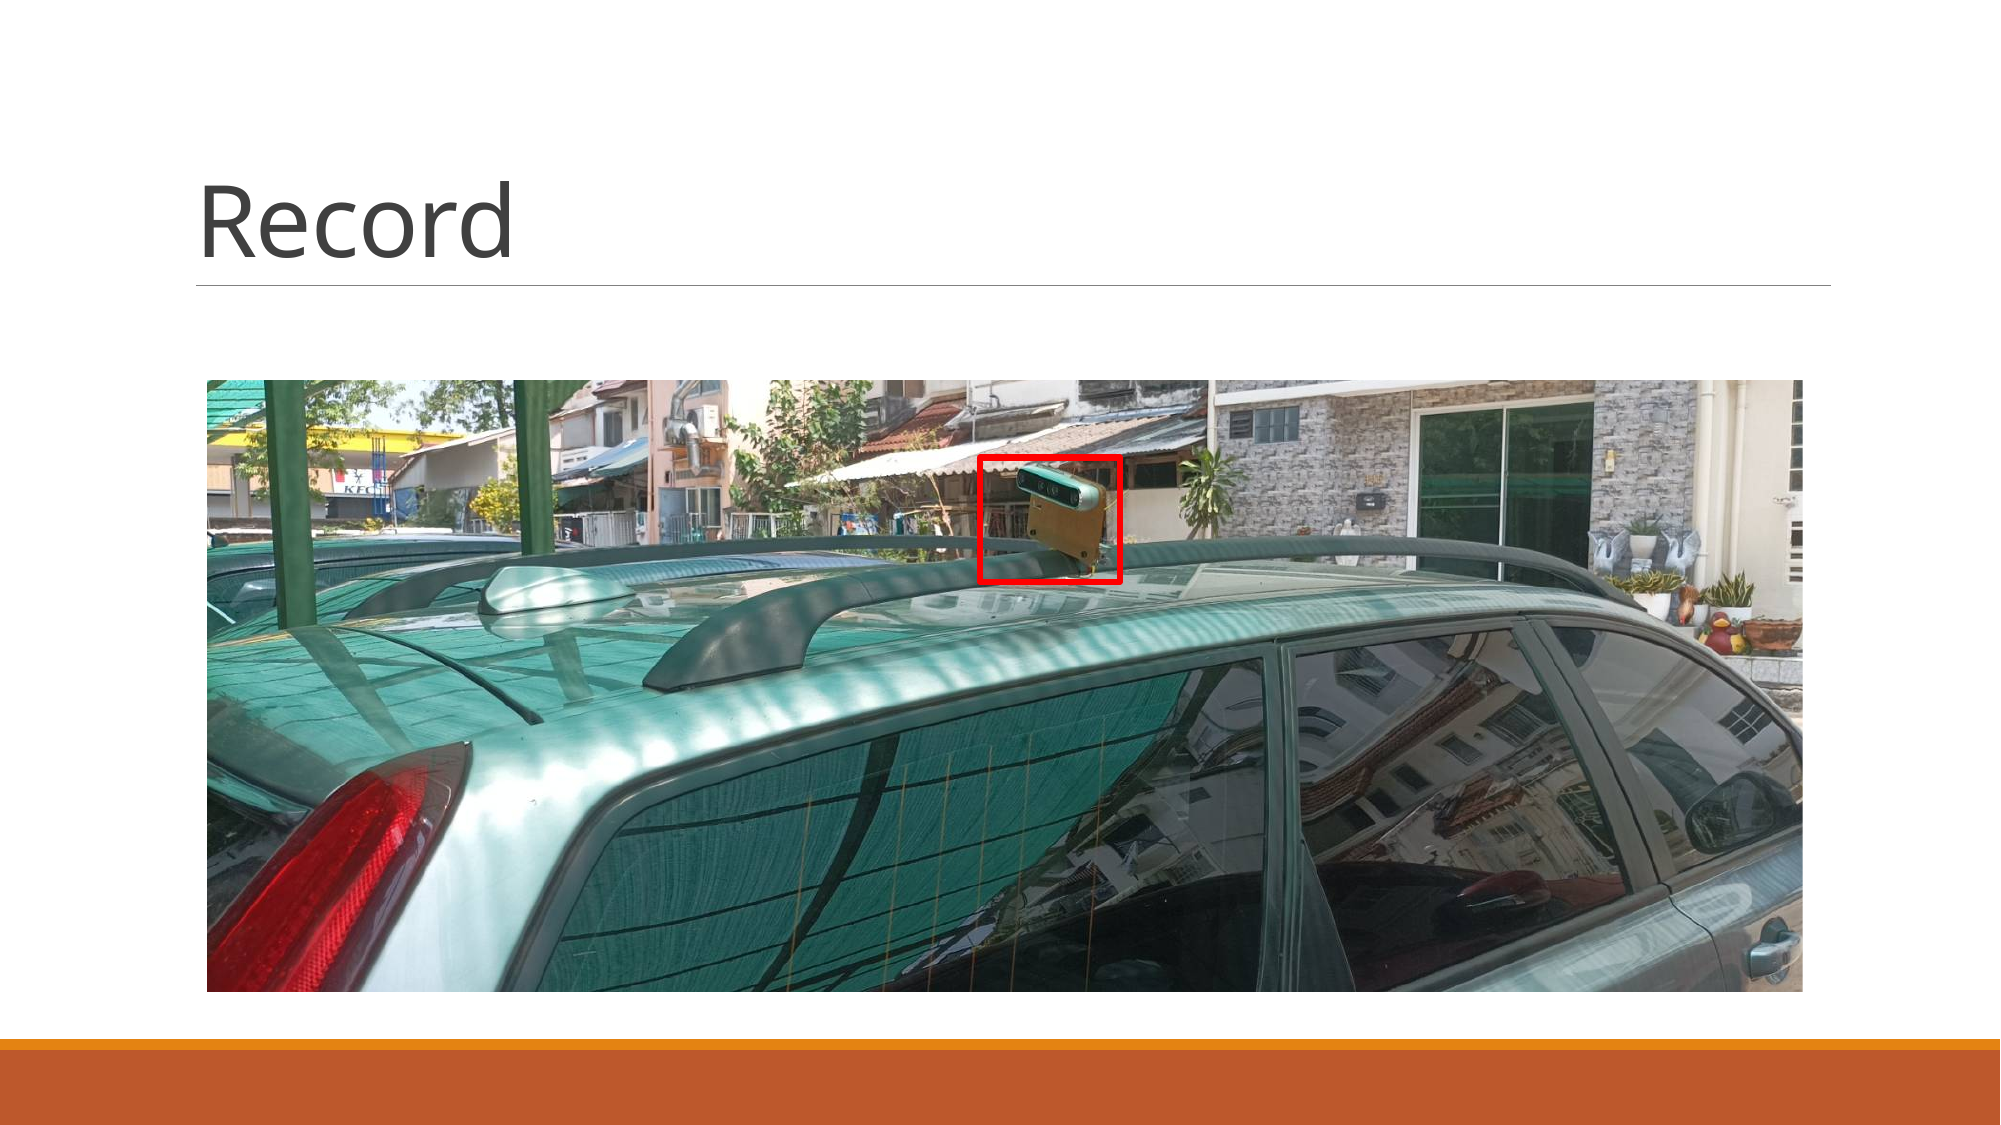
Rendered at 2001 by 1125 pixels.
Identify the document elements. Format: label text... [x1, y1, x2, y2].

picture [206, 379, 1804, 993]
title Record [180, 47, 1830, 285]
